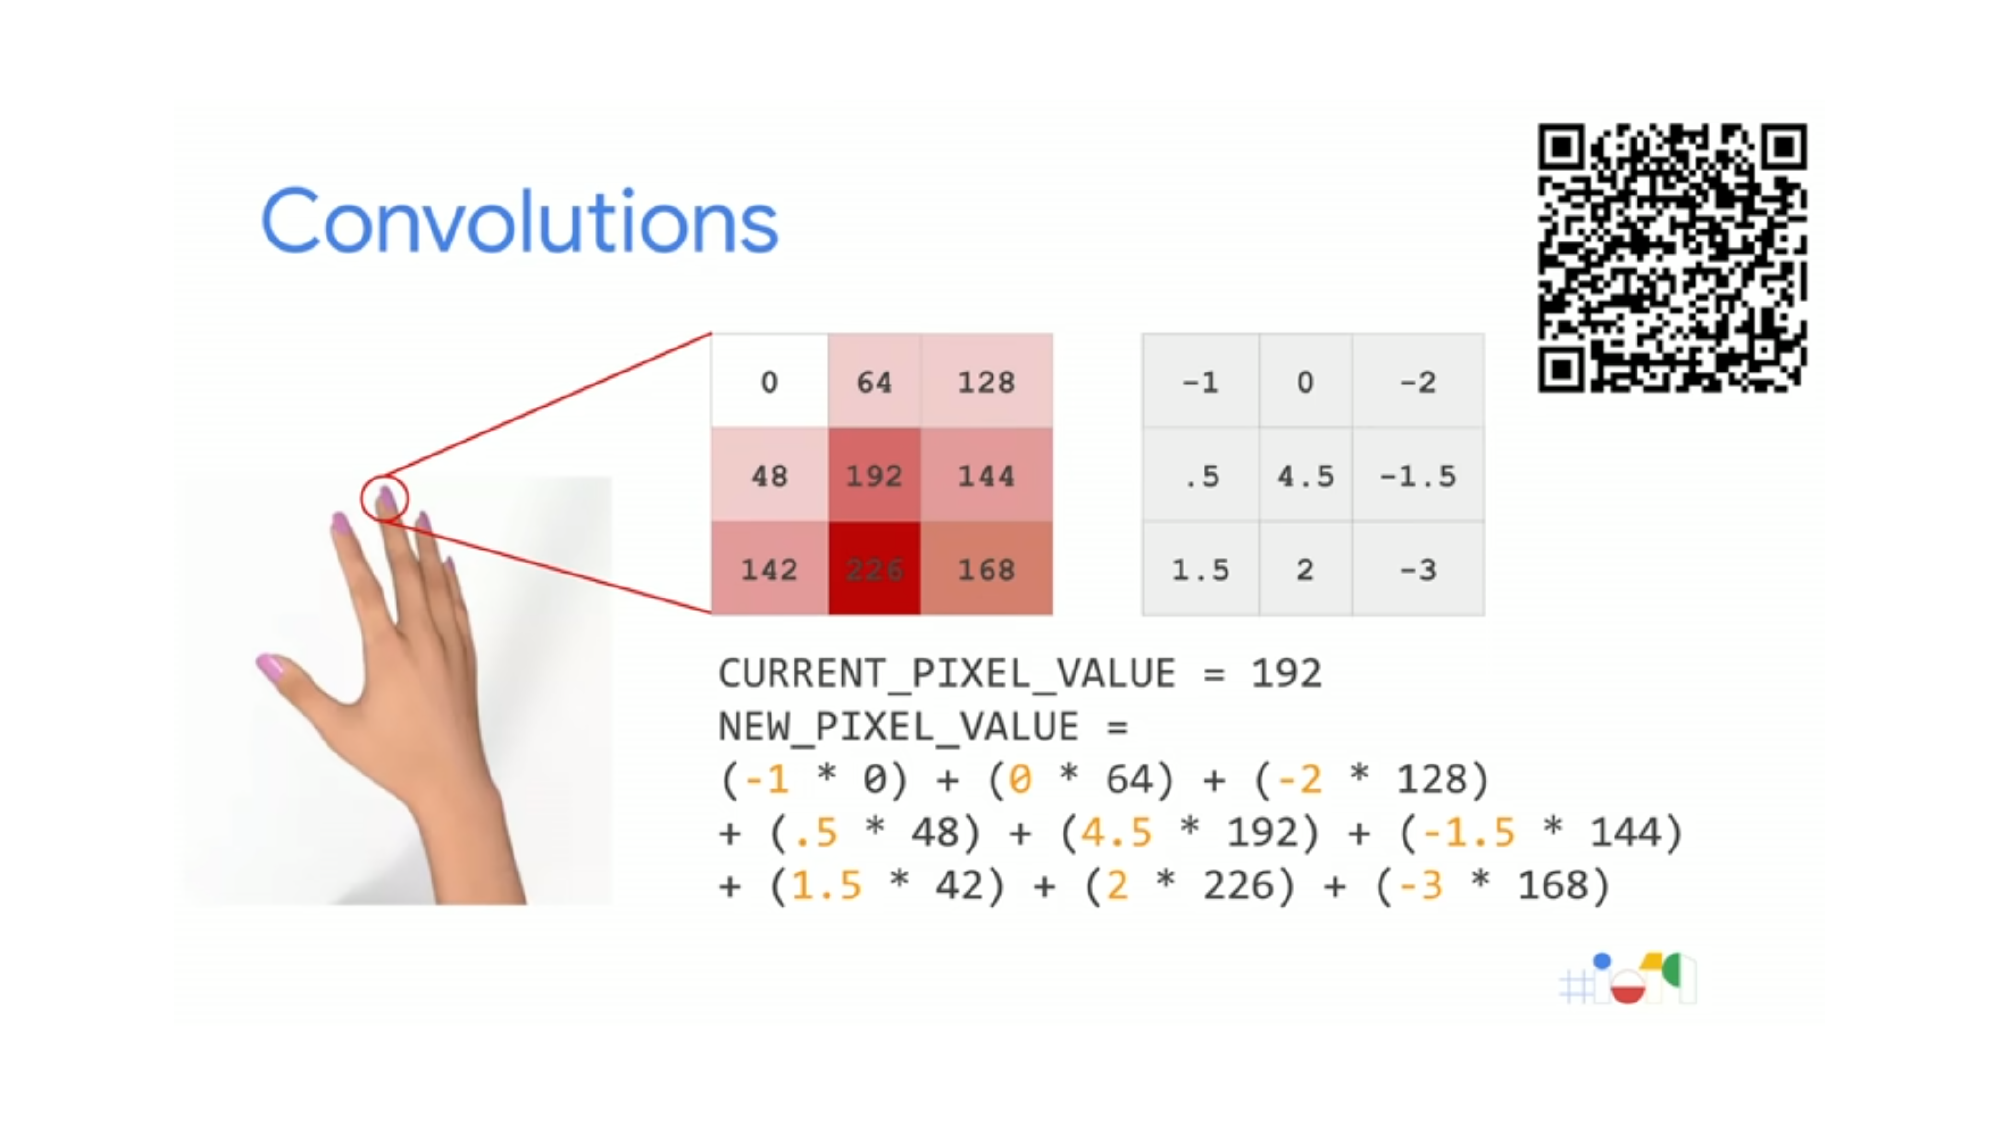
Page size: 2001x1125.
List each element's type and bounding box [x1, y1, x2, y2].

picture [174, 99, 1825, 1026]
